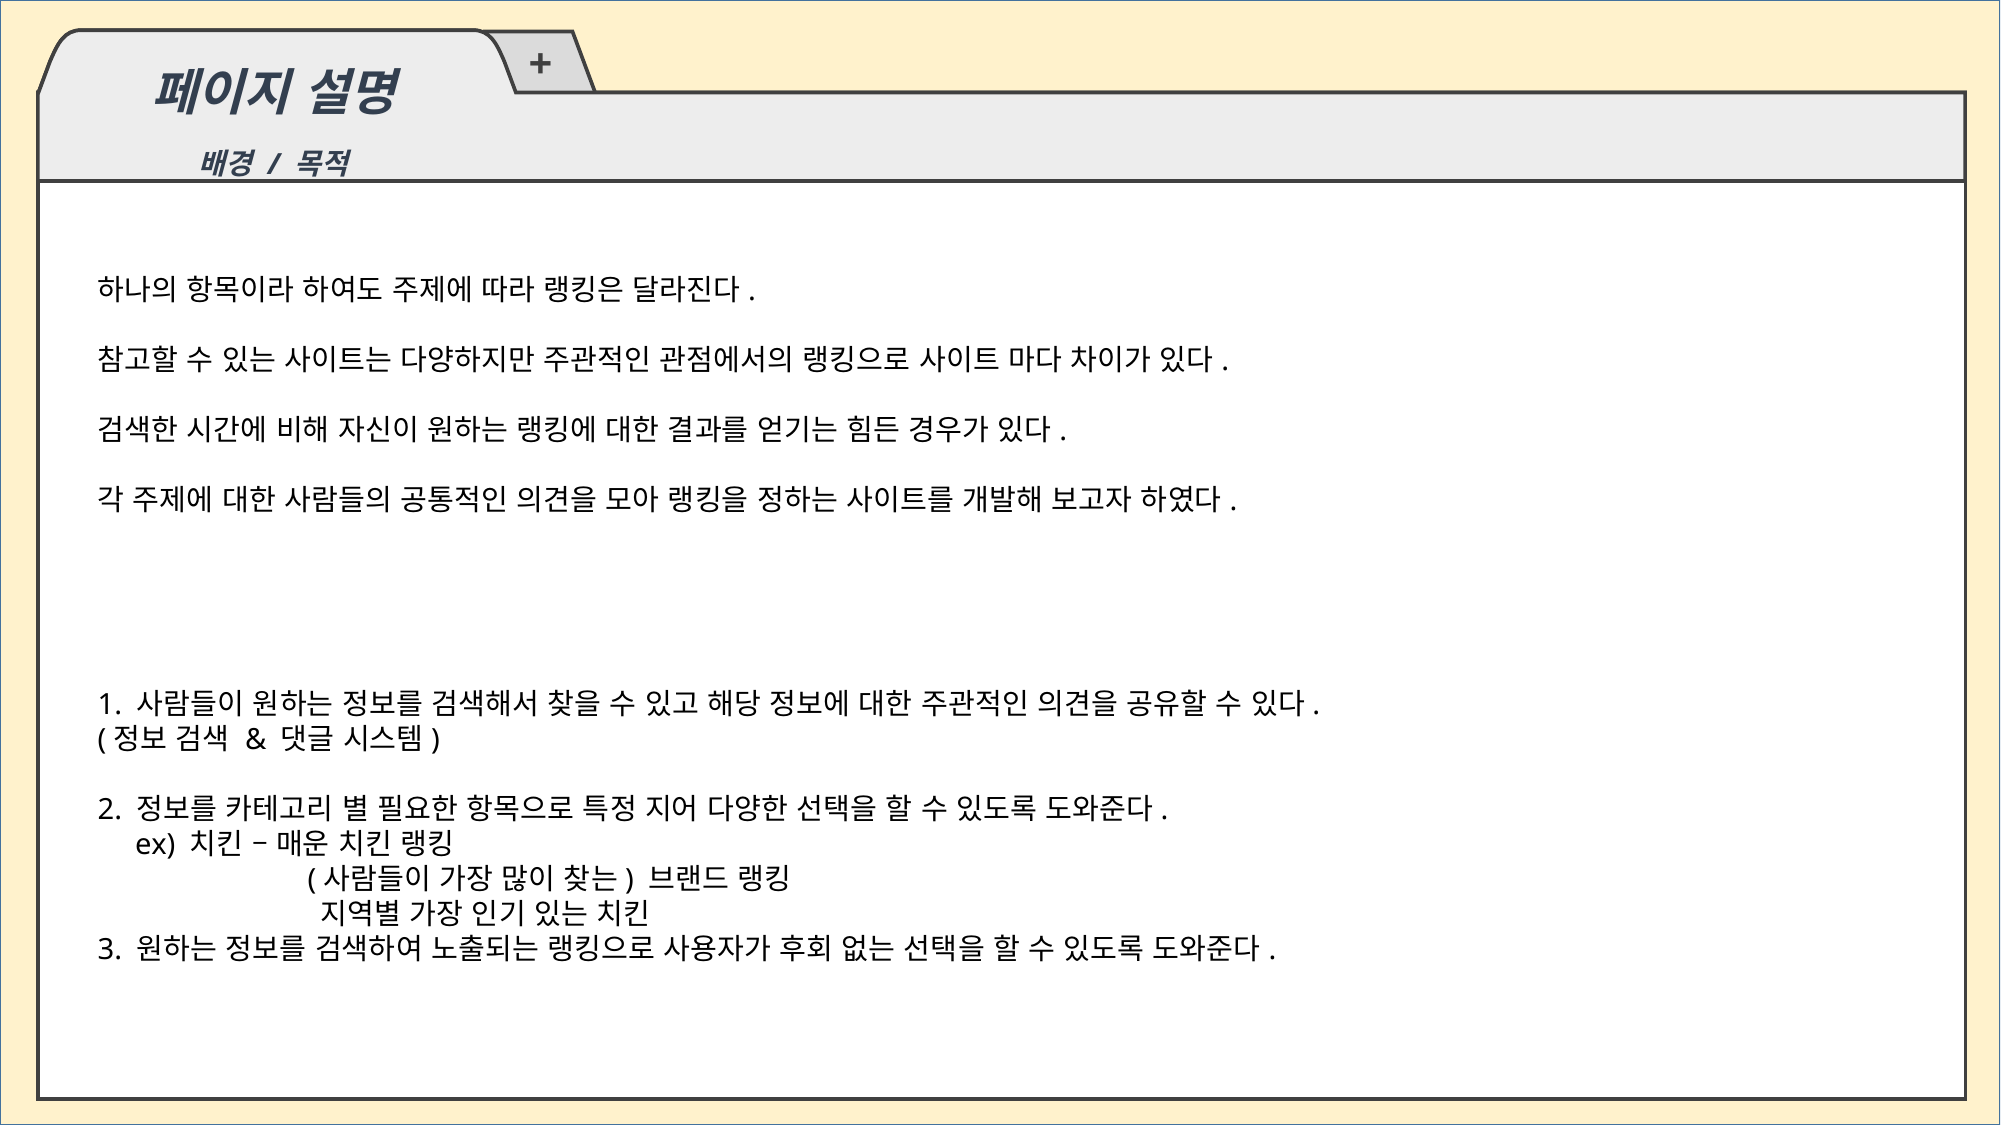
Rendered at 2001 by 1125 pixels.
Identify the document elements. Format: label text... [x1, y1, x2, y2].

text_box 1. 사람들이 원하는 정보를 검색해서 찾을 수 있고 해당 정보에 대한 주관적인 의견을 공유할 수 있다. (정보 검색 & 댓글 시스템) 2. 정보를 카테고리 별 필요한 항목으로 특정 지어 다양한 선택을 할 수 있도록 도와준다. ex) 치킨 – 매운 치킨 랭킹 (사람들이 가장 많이 찾는) 브랜드 랭킹 지역별 가장 인기 있는 치킨 3. 원하는 정보를 검색하여 노출되는 랭킹으로 사용자가 후회 없는 선택을 할 수 있도록 도와준다. [82, 678, 1594, 973]
text_box 하나의 항목이라 하여도 주제에 따라 랭킹은 달라진다. 참고할 수 있는 사이트는 다양하지만 주관적인 관점에서의 랭킹으로 사이트 마다 차이가 있다. 검색한 시간에 비해 자신이 원하는 랭킹에 대한 결과를 얻기는 힘든 경우가 있다. 각 주제에 대한 사람들의 공통적인 의견을 모아 랭킹을 정하는 사이트를 개발해 보고자 하였다. [82, 264, 1378, 559]
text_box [37, 23, 1966, 189]
